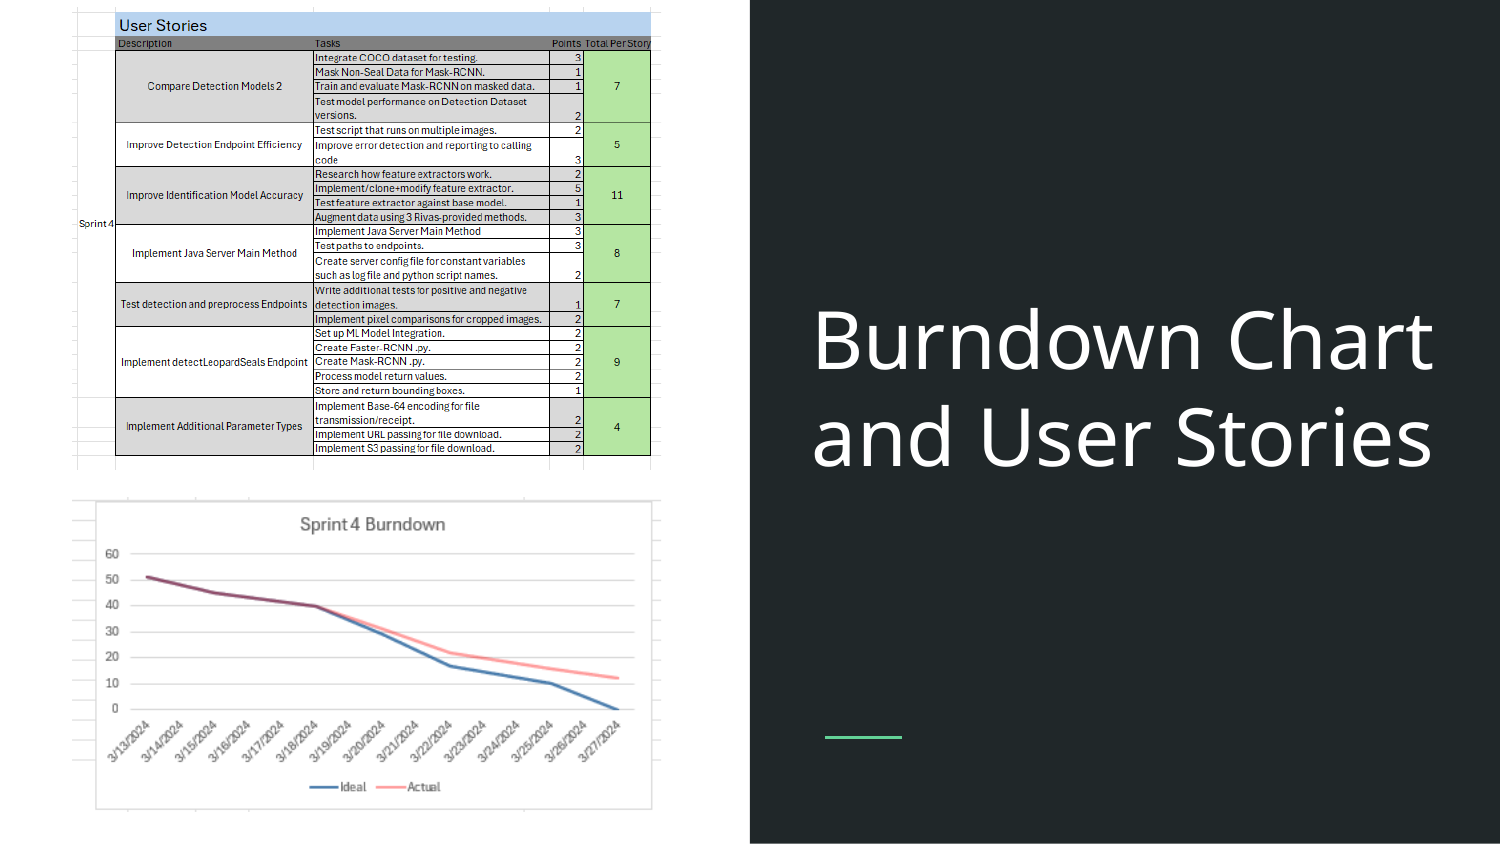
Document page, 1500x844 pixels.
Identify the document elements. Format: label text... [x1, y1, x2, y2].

picture [71, 497, 662, 812]
picture [71, 7, 662, 470]
title Burndown Chart and User Stories [791, 250, 1455, 498]
